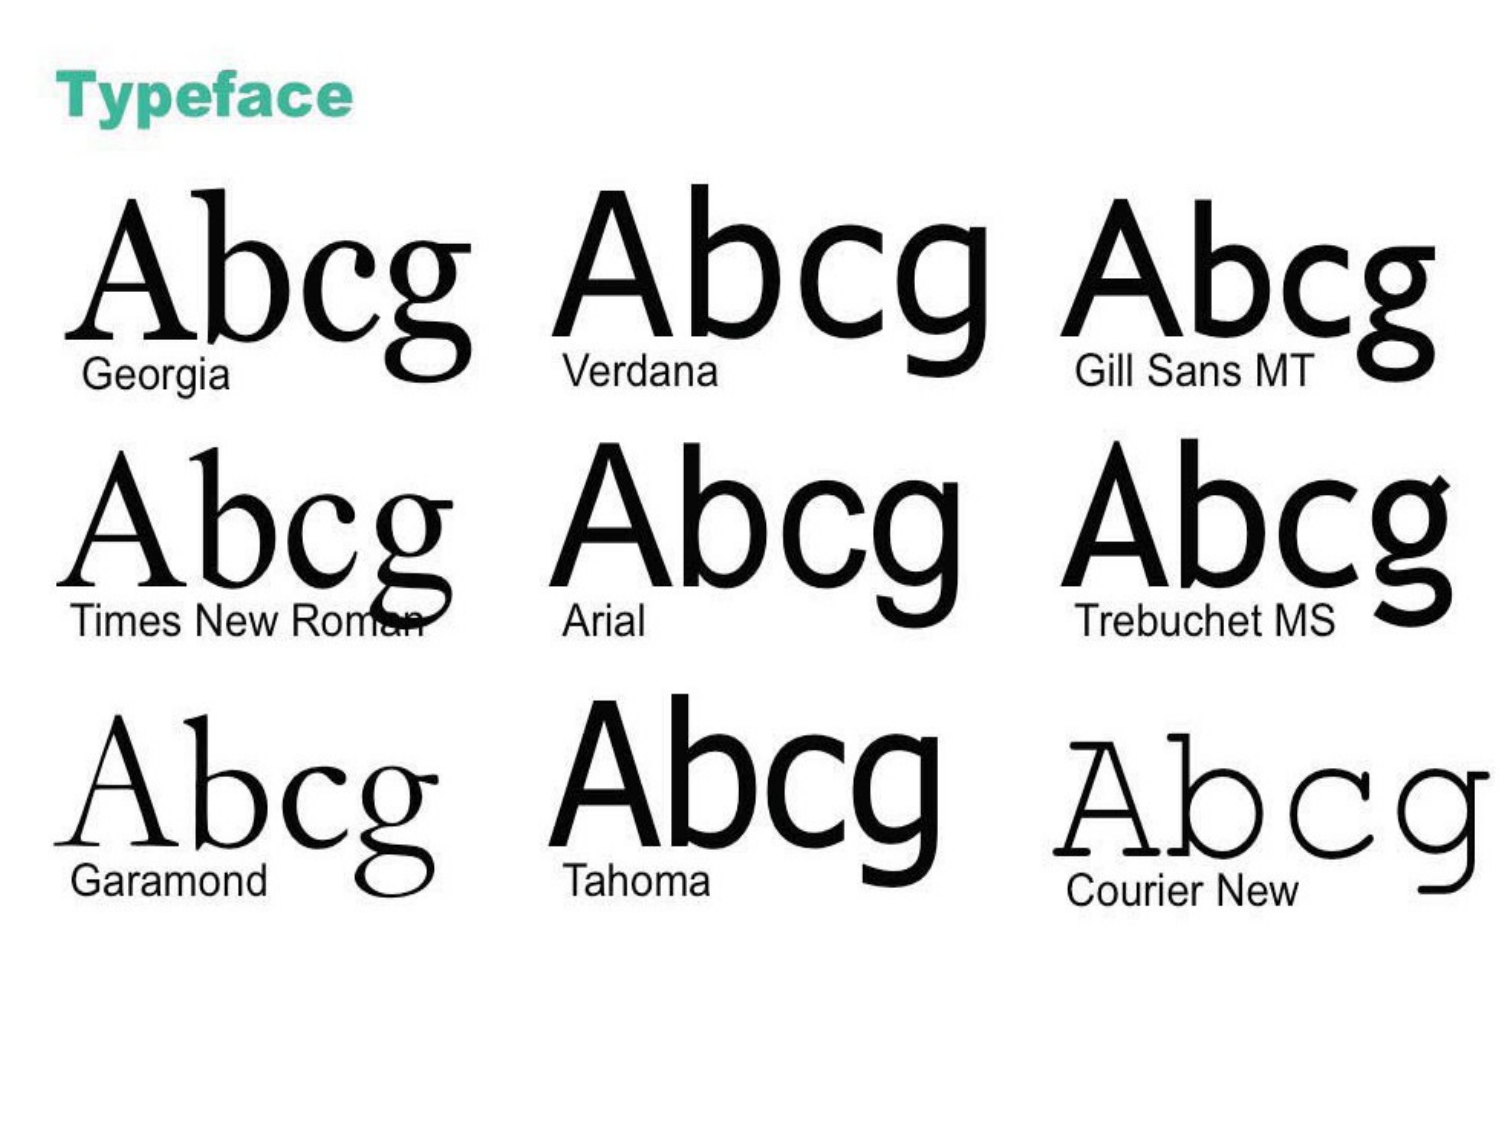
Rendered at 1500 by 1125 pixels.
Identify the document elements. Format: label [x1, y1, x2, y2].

text_box [0, 0, 1500, 1123]
